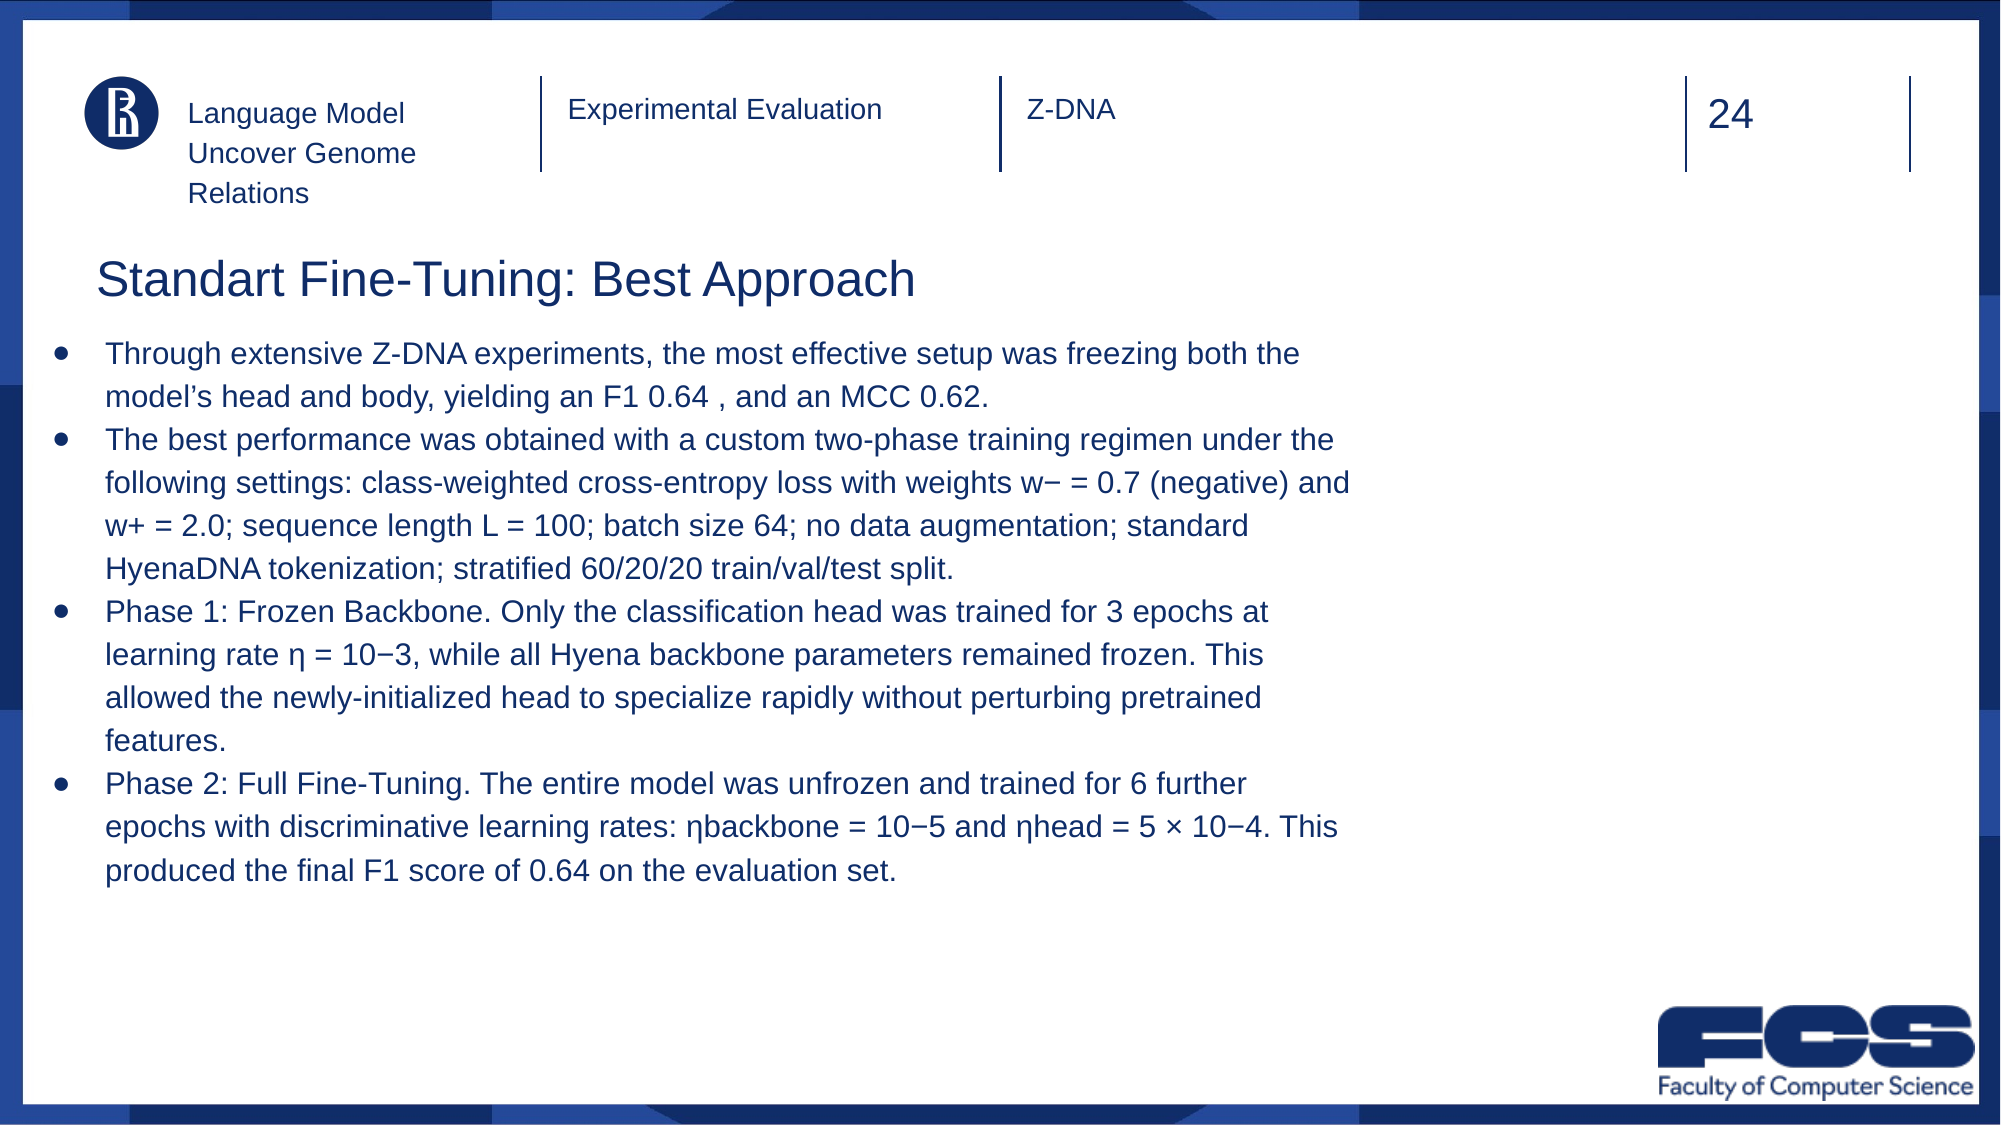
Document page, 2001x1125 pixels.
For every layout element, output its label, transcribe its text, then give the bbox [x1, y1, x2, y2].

list Through extensive Z-DNA experiments, the most effective setup was freezing both the model’s head and body, yielding an F1 0.64 , and an MCC 0.62. The best performance was obtained with a custom two-phase training regimen under the following settings: class-weighted cross-entropy loss with weights w− = 0.7 (negative) and w+ = 2.0; sequence length L = 100; batch size 64; no data augmentation; standard HyenaDNA tokenization; stratified 60/20/20 train/val/test split. Phase 1: Frozen Backbone. Only the classification head was trained for 3 epochs at learning rate η = 10−3, while all Hyena backbone parameters remained frozen. This allowed the newly-initialized head to specialize rapidly without perturbing pretrained features. Phase 2: Full Fine-Tuning. The entire model was unfrozen and trained for 6 further epochs with discriminative learning rates: ηbackbone = 10−5 and ηhead = 5 × 10−4. This produced the final F1 score of 0.64 on the evaluation set. [29, 327, 1356, 1066]
list Experimental Evaluation [567, 90, 907, 157]
title Standart Fine-Tuning: Best Approach [96, 237, 1089, 327]
picture [0, 0, 2001, 1125]
list Language Model Uncover Genome Relations [187, 88, 500, 157]
list Z-DNA [1026, 90, 1466, 157]
